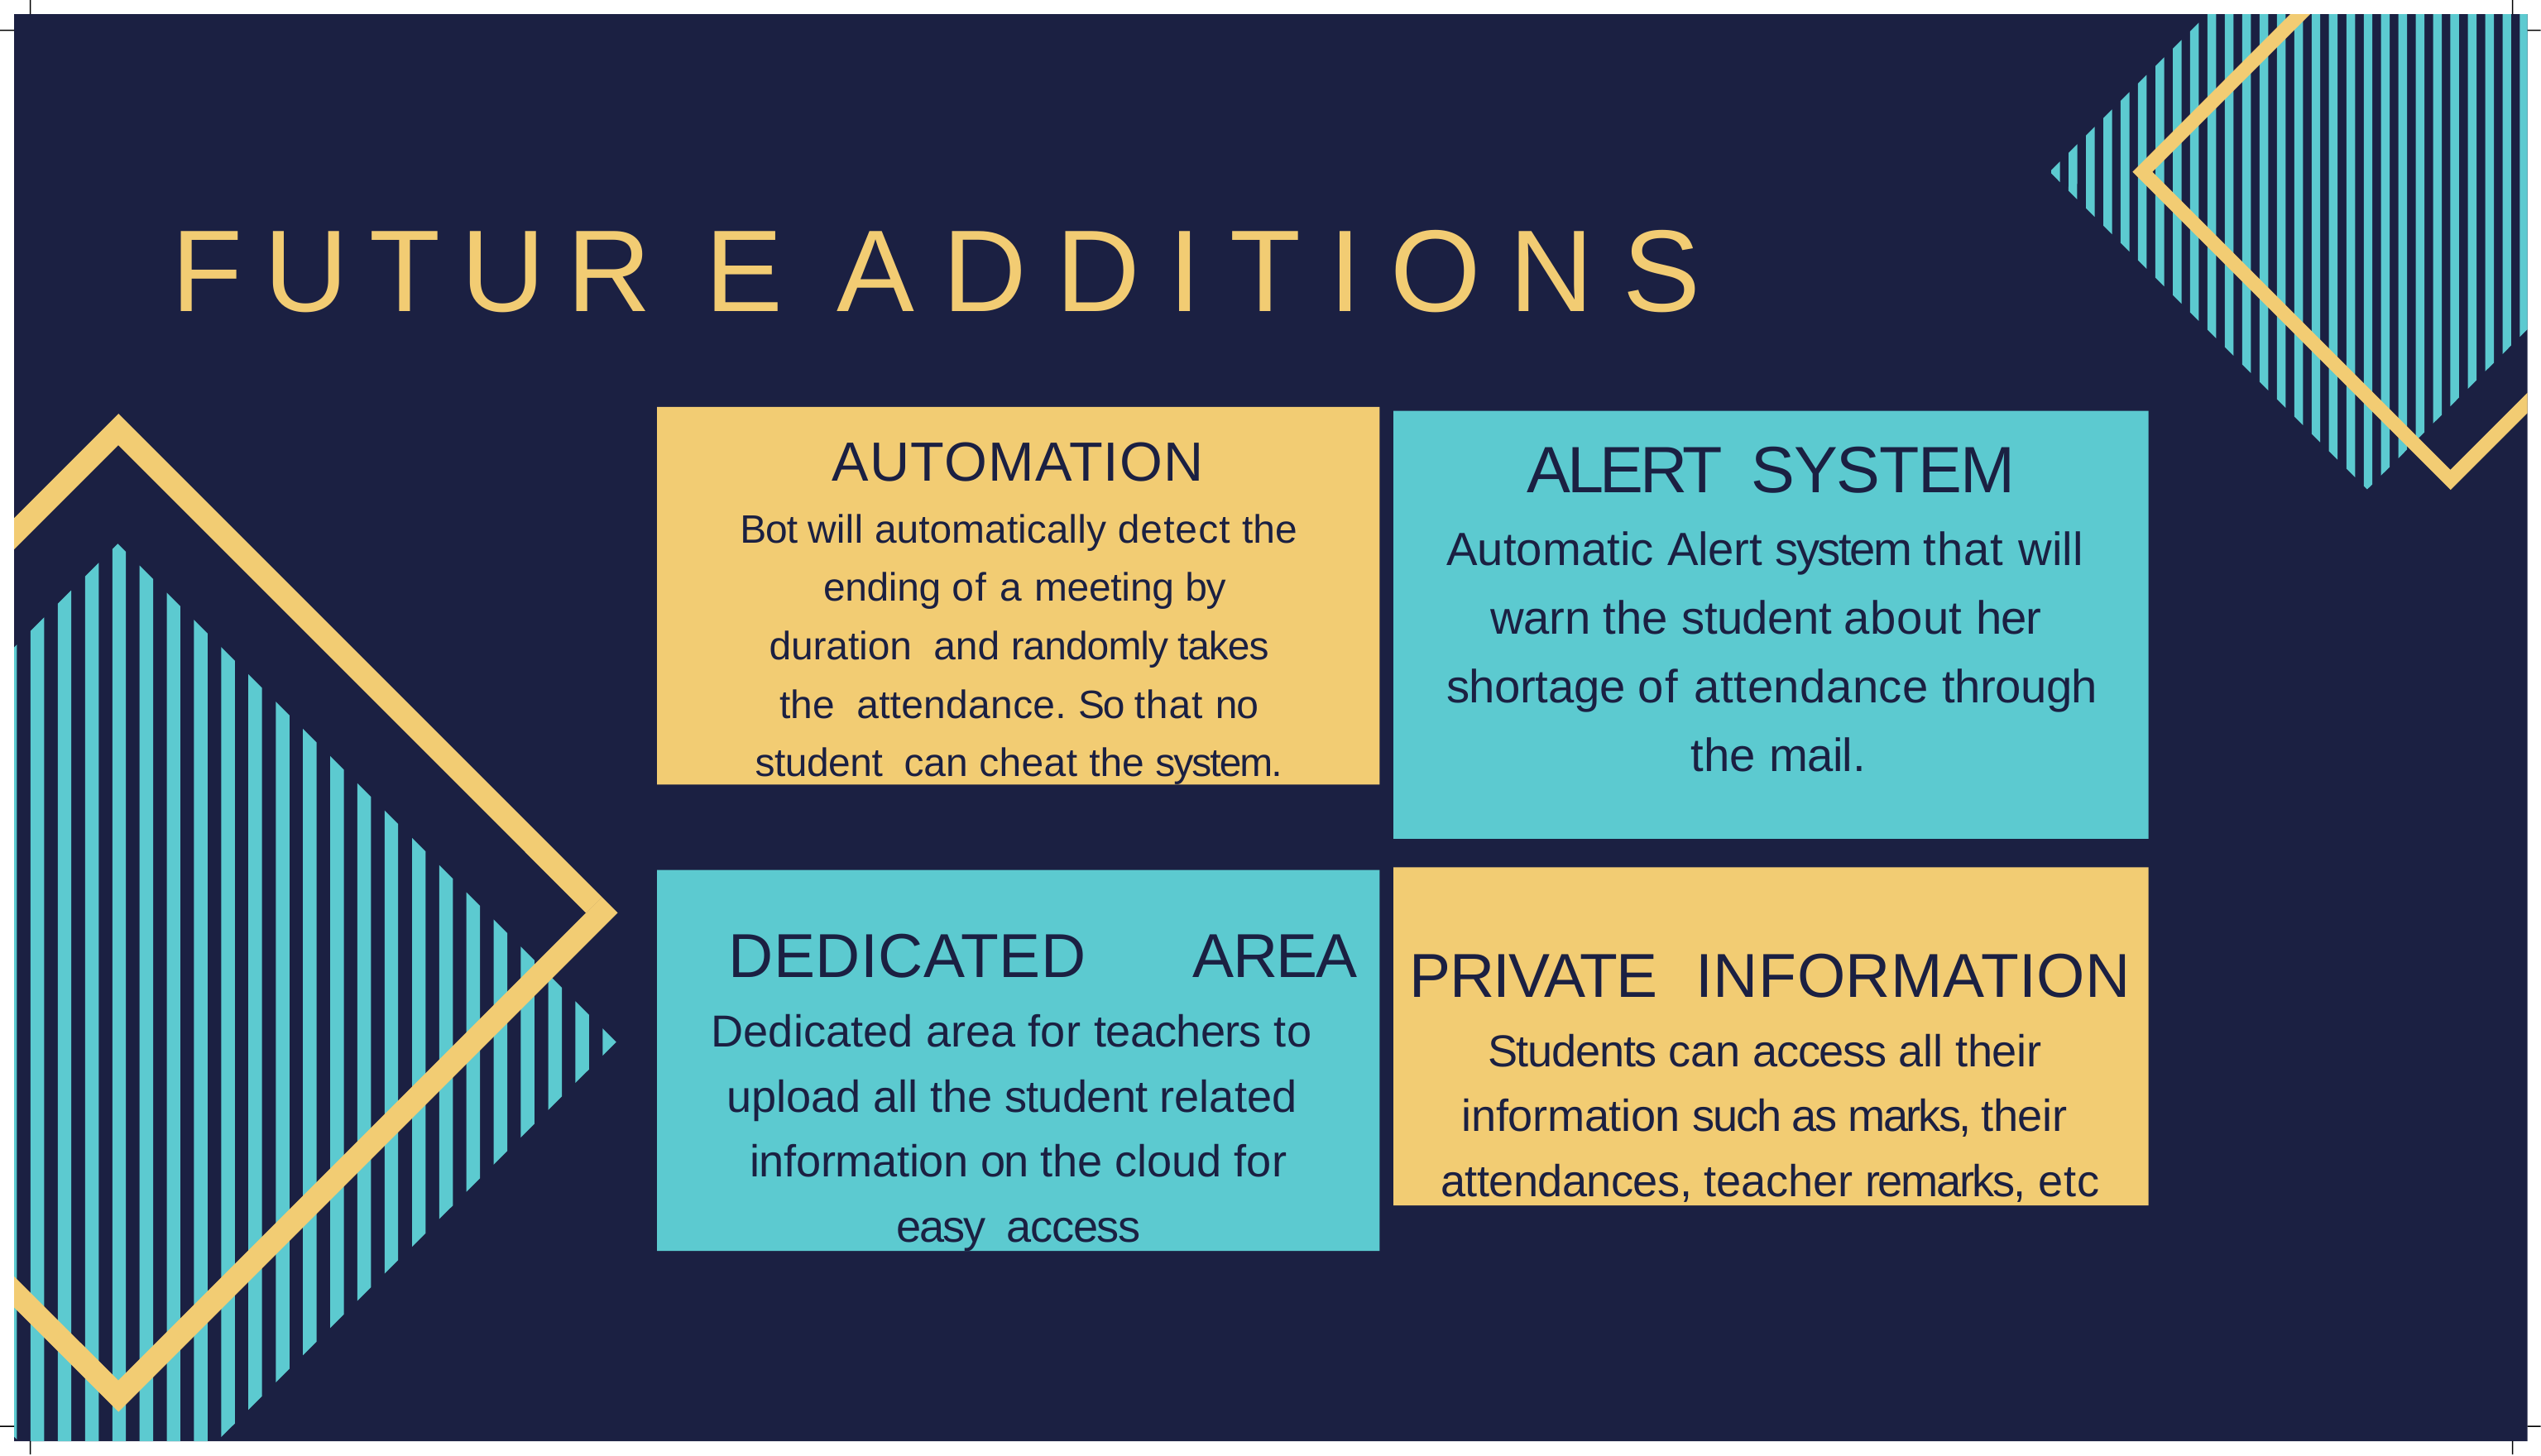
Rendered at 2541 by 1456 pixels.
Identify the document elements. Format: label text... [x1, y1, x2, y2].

text_box ALERT SYSTEM Automatic Alert system that will warn the student about her shortage of attendance through the mail. [1444, 406, 2098, 781]
text_box PRIVATE INFORMATION Students can access all their information such as marks, their attendances, teacher remarks, etc [1393, 867, 2149, 1206]
title FUTUR E ADDITIONS [170, 194, 1733, 439]
text_box AUTOMATION Bot will automatically detect the ending of a meeting by duration and randomly takes the attendance. So that no student can cheat the system. [657, 439, 1380, 785]
text_box DEDICATED AREA Dedicated area for teachers to upload all the student related information on the cloud for easy access [657, 869, 1380, 1252]
